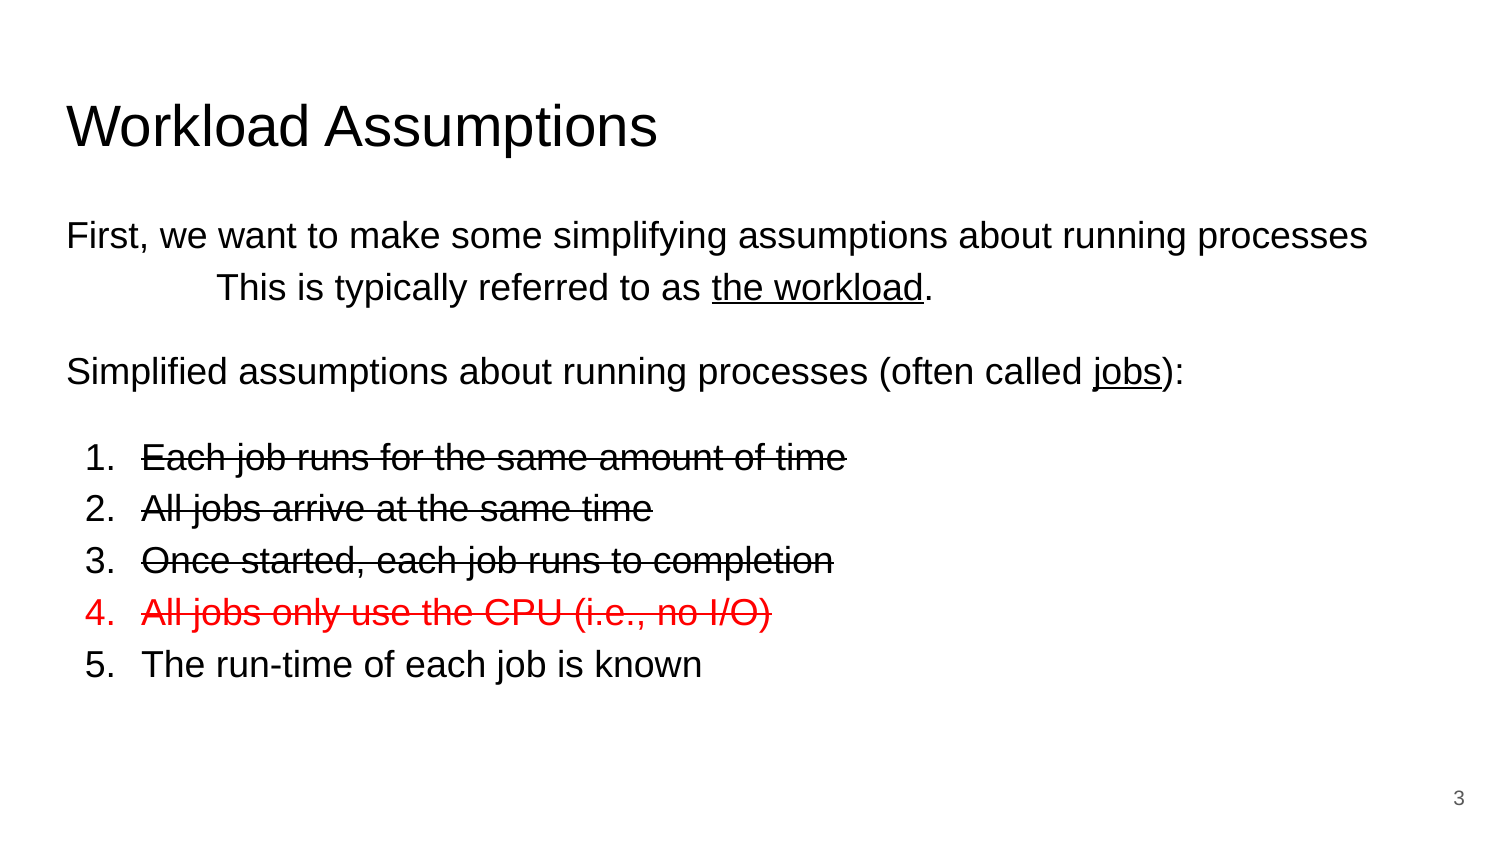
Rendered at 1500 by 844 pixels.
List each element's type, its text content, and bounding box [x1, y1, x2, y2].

slide_number 3 [1389, 764, 1480, 830]
title Workload Assumptions [51, 72, 1449, 167]
list First, we want to make some simplifying assumptions about running processes This is typically referred to as the workload. Simplified assumptions about running processes (often called jobs): Each job runs for the same amount of time All jobs arrive at the same time Once started, each job runs to completion All jobs only use the CPU (i.e., no I/O) The run-time of each job is known [51, 189, 1449, 750]
